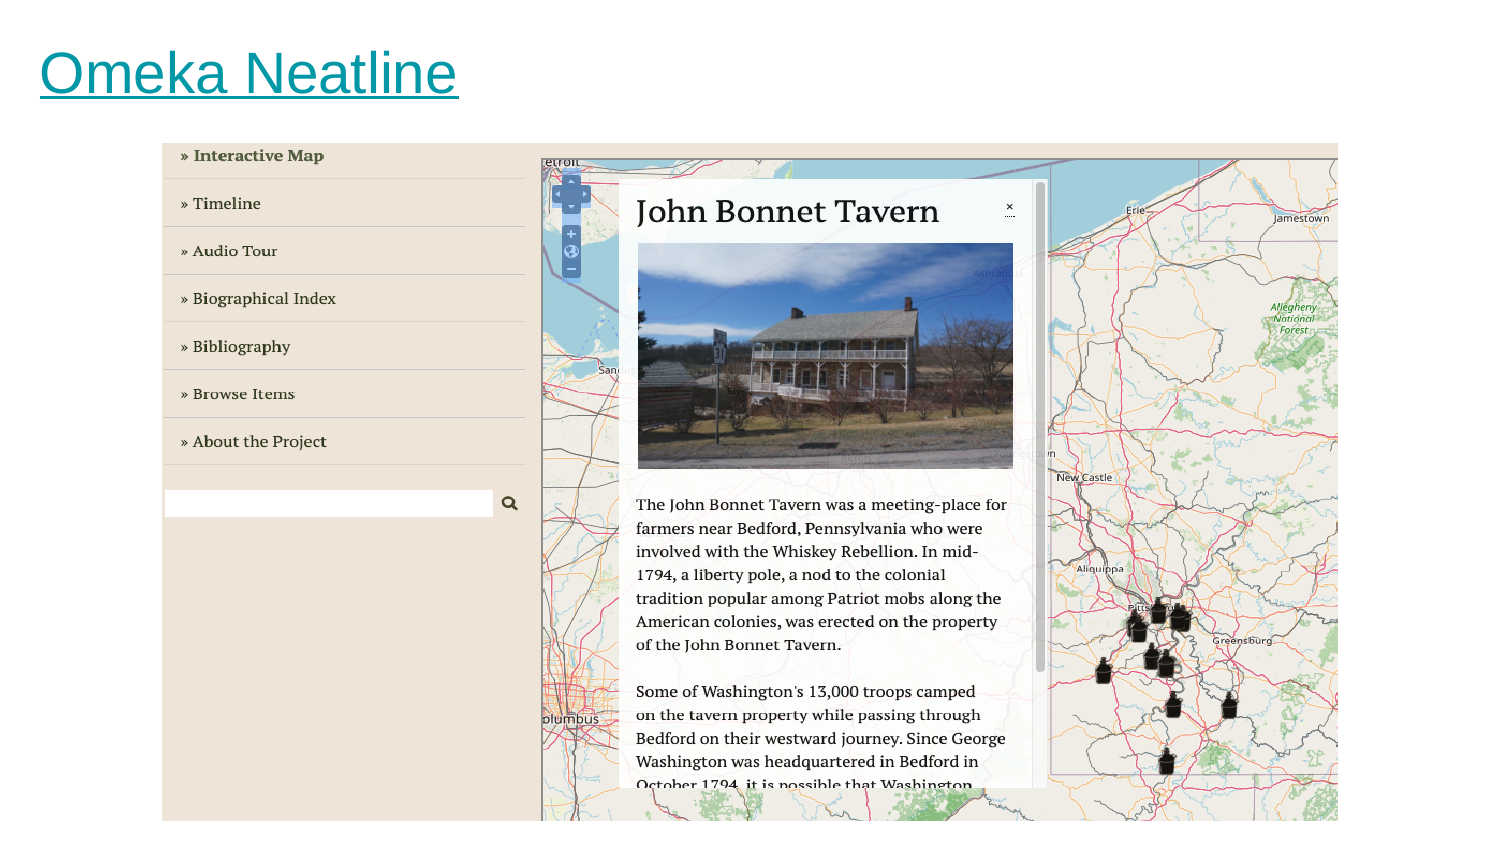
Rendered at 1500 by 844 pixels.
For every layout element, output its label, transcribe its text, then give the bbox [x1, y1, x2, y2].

picture [162, 142, 1338, 821]
title Omeka Neatline [24, 19, 1449, 114]
